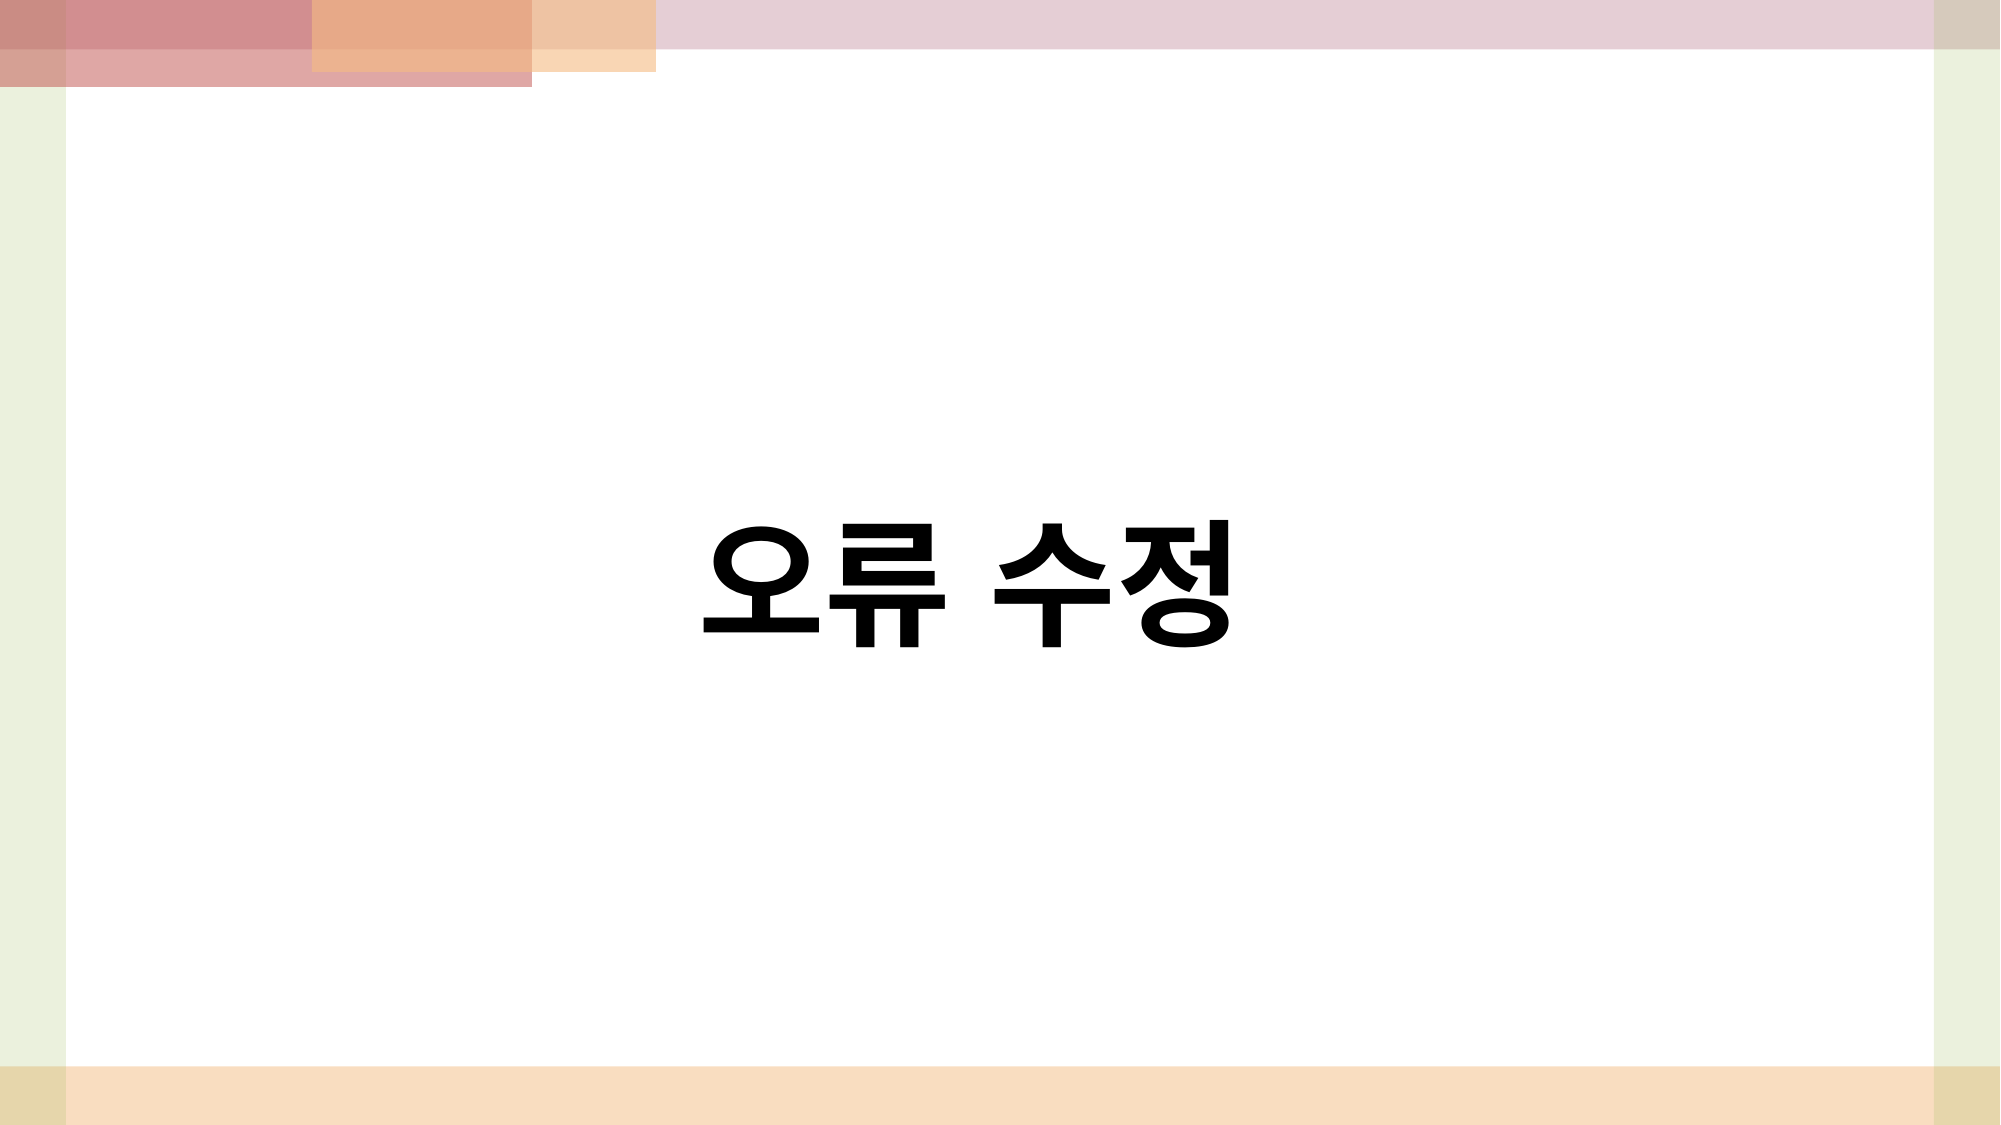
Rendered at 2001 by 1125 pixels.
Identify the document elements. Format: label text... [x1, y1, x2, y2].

text_box 오류 수정 [683, 490, 1317, 671]
